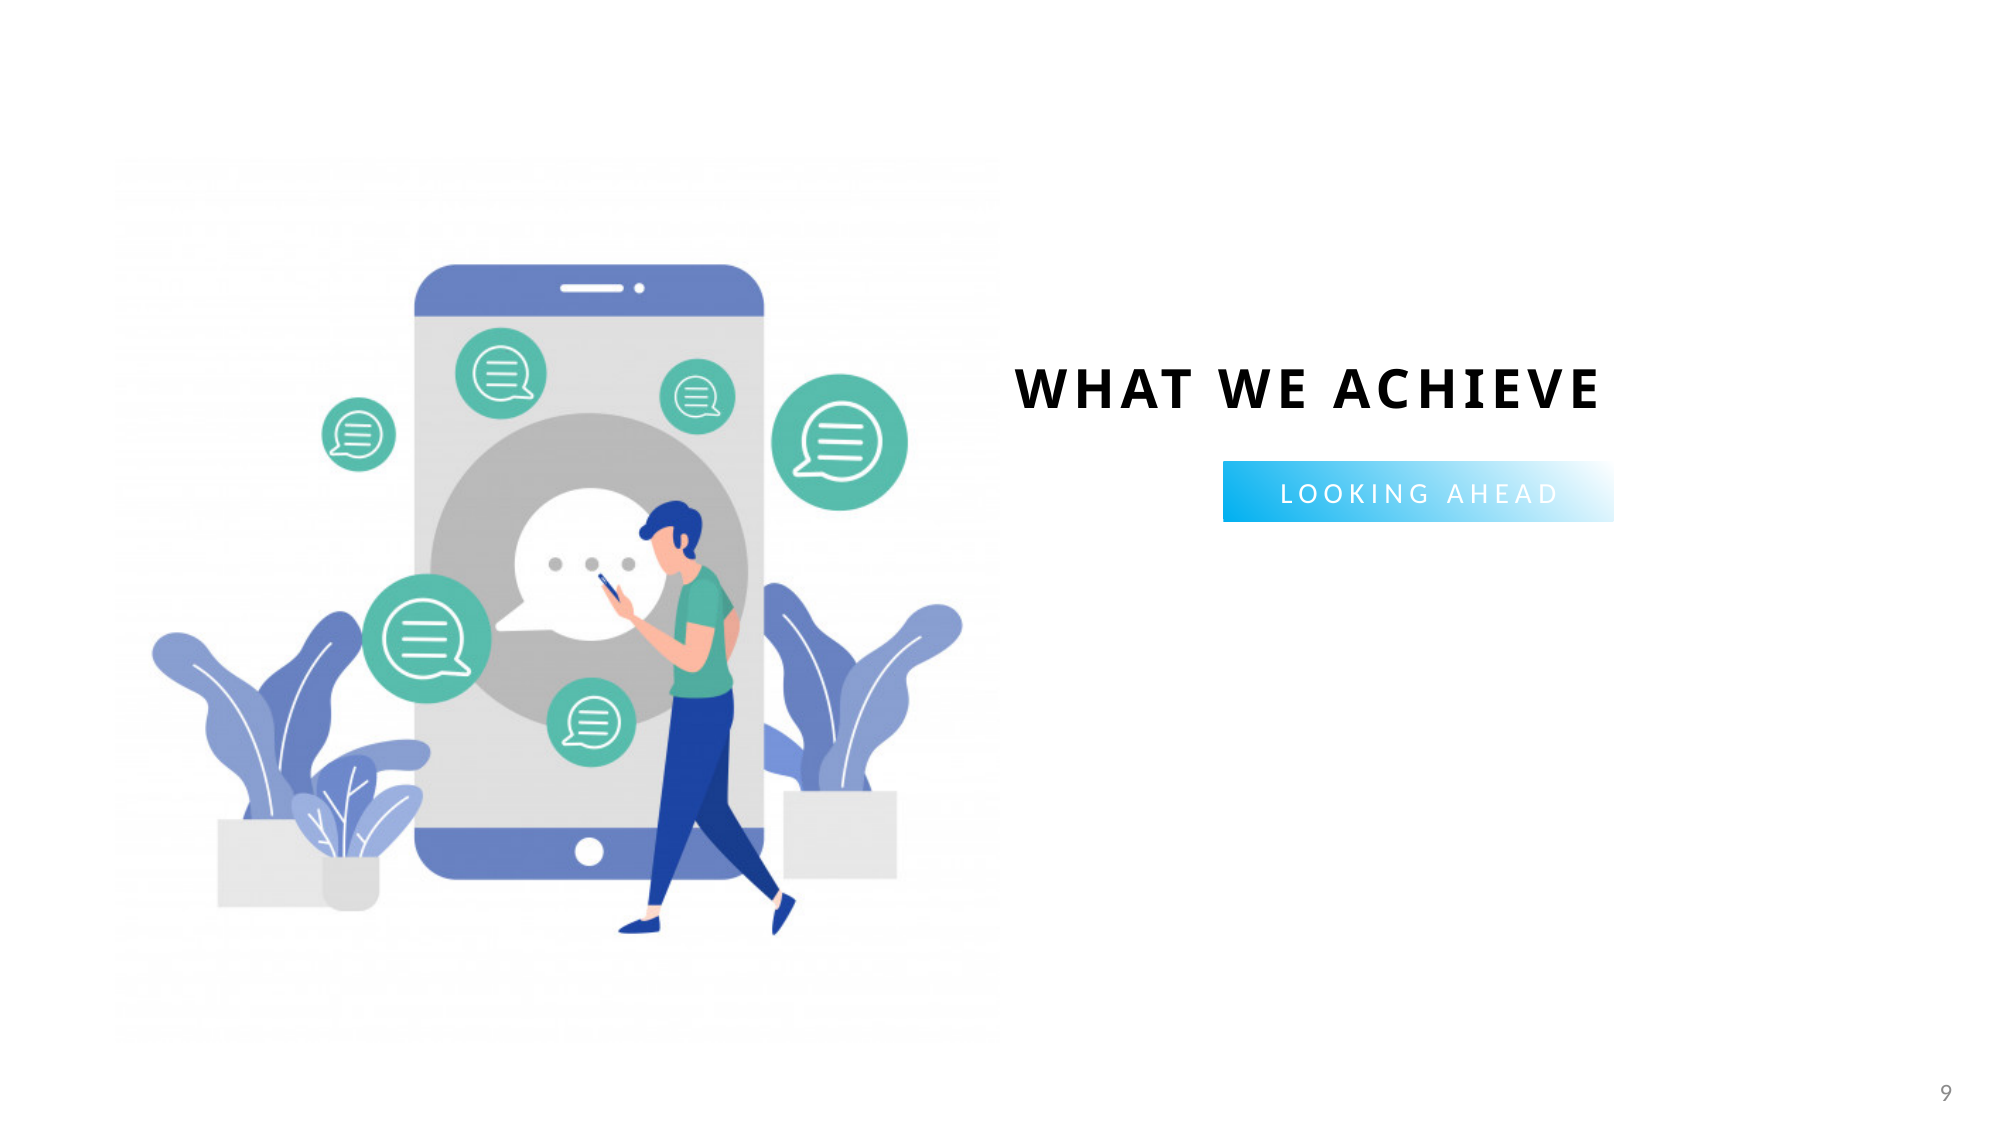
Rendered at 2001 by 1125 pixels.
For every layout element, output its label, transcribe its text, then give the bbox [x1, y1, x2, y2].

list LOOKING AHEAD [1223, 461, 1614, 522]
picture [115, 157, 1000, 1043]
title what we achieve [1000, 266, 1837, 428]
slide_number 9 [1894, 1061, 1968, 1121]
